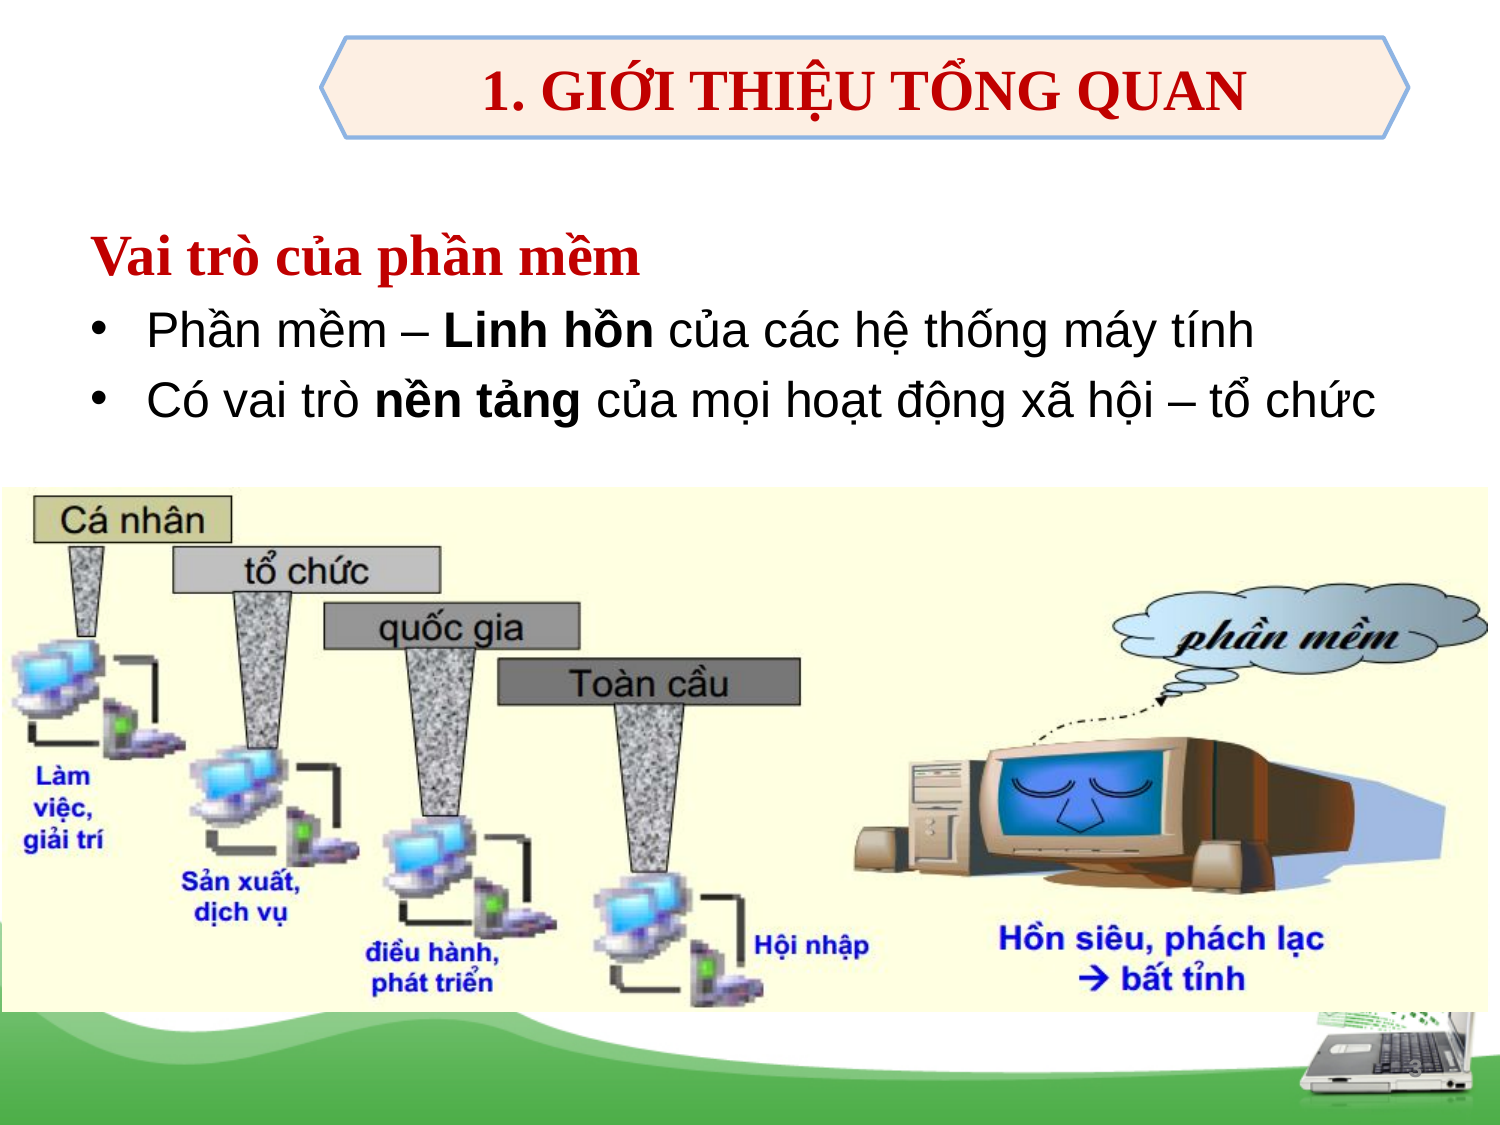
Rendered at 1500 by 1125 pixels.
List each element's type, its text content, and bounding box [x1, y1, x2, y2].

picture [0, 0, 1500, 1125]
slide_number 3 [1087, 1037, 1438, 1098]
list Vai trò của phần mềm Phần mềm – Linh hồn của các hệ thống máy tính Có vai trò nền tảng của mọi hoạt động xã hội – tổ chức [75, 174, 1425, 438]
text_box 1. GIỚI THIỆU TỔNG QUAN [319, 35, 1411, 140]
